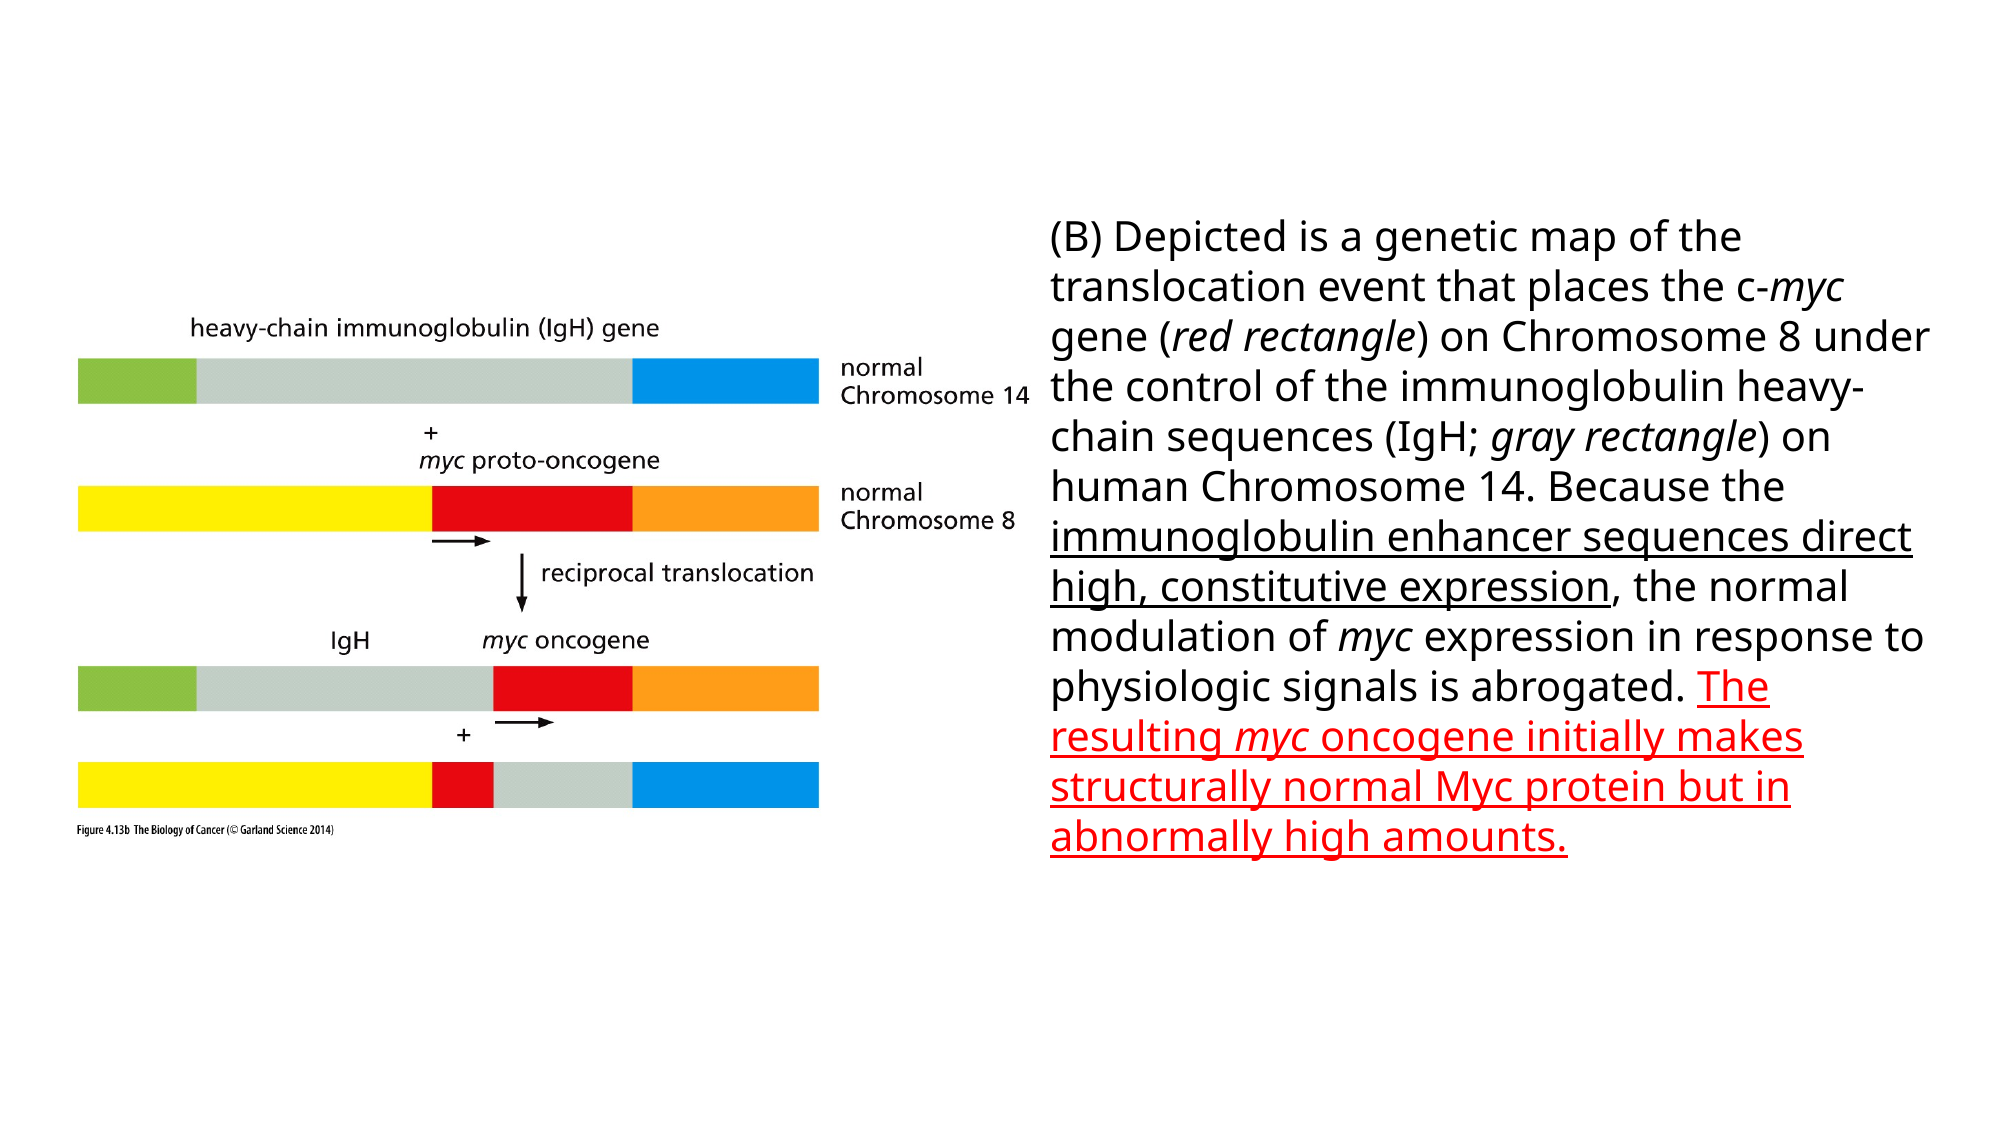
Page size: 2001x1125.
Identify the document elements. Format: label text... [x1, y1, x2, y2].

picture [71, 310, 1036, 839]
text_box (B) Depicted is a genetic map of the translocation event that places the c-myc gene (red rectangle) on Chromosome 8 under the control of the immunoglobulin heavy-chain sequences (IgH; gray rectangle) on human Chromosome 14. Because the immunoglobulin enhancer sequences direct high, constitutive expression, the normal modulation of myc expression in response to physiologic signals is abrogated. The resulting myc oncogene initially makes structurally normal Myc protein but in abnormally high amounts. [1035, 202, 1955, 868]
